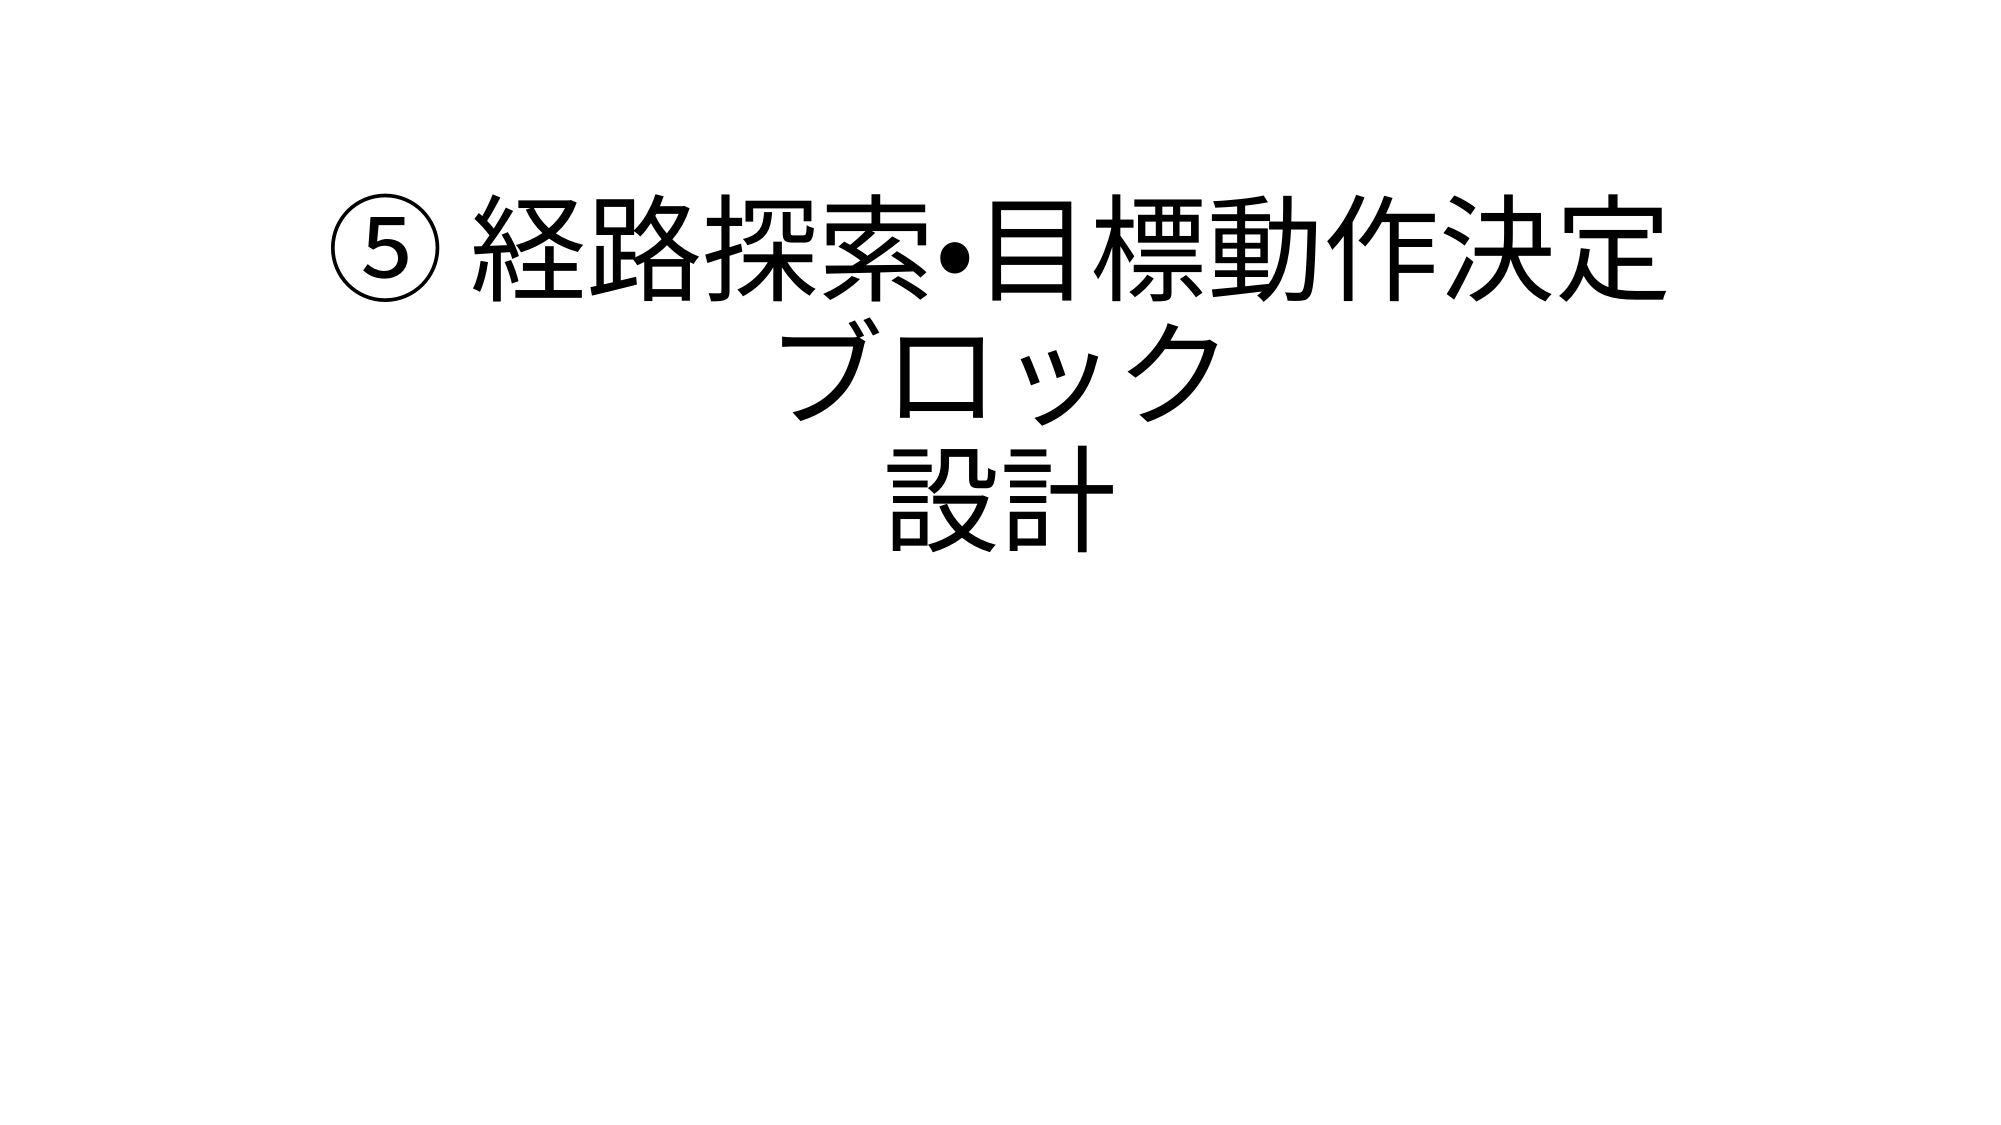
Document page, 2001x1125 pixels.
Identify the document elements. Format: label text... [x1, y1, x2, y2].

title ⑤経路探索・目標動作決定 ブロック 設計 [249, 184, 1750, 576]
